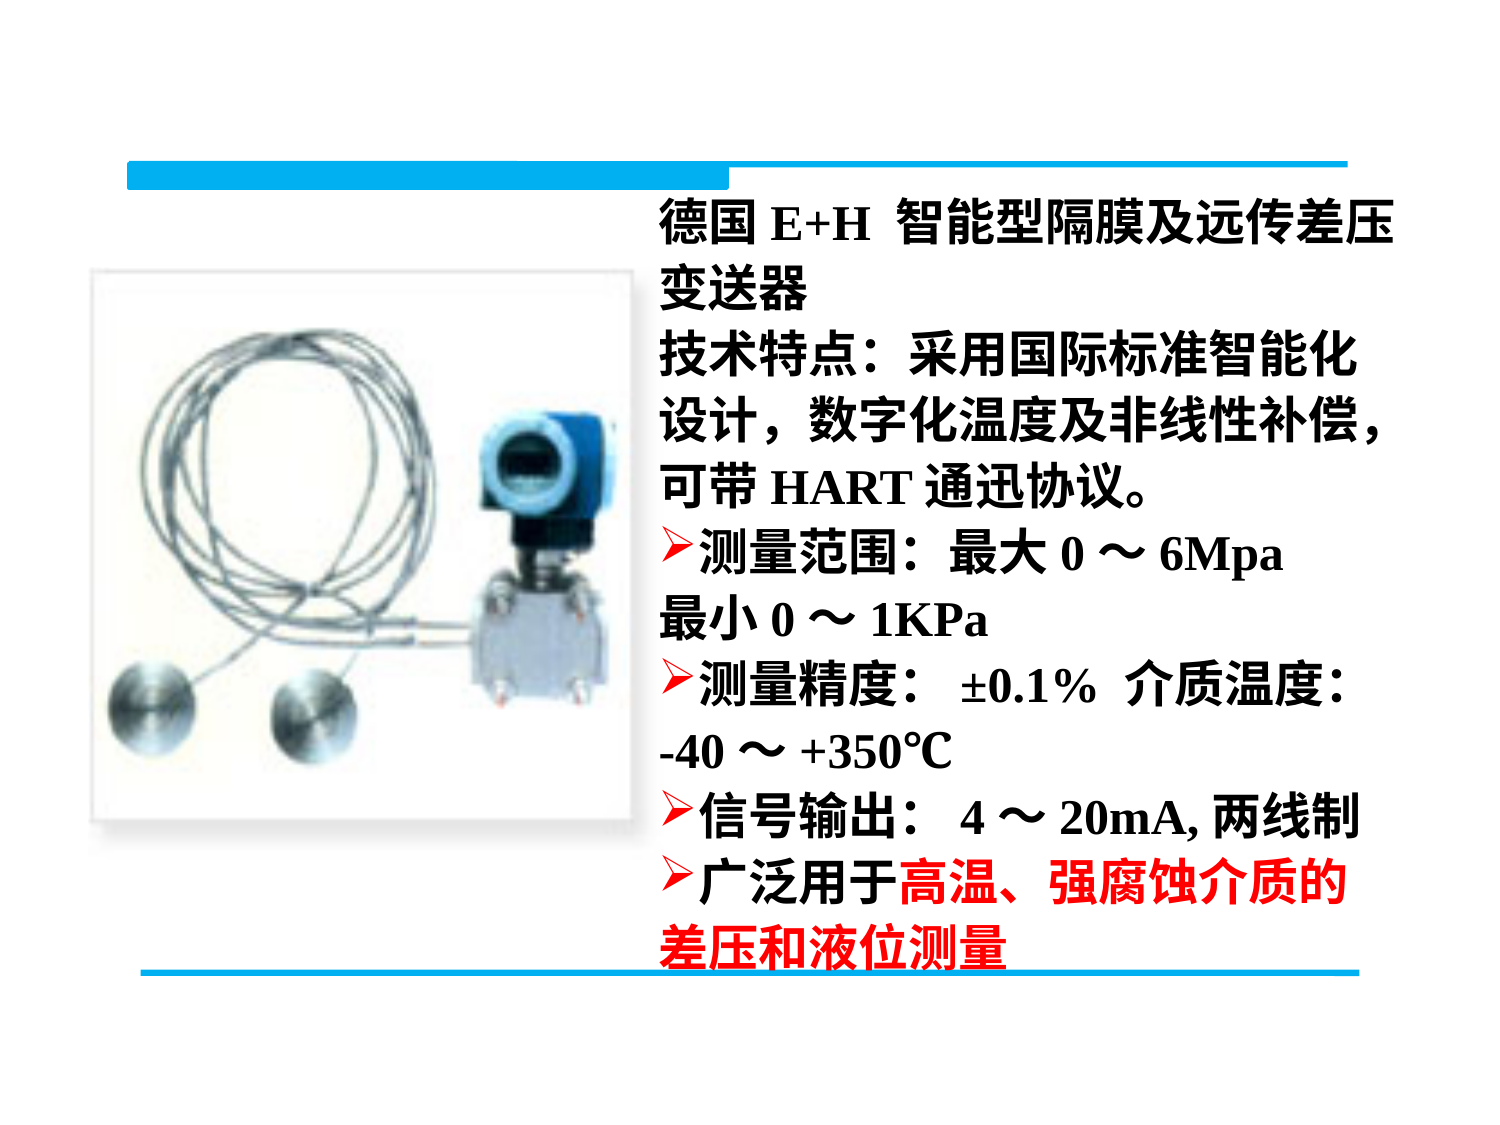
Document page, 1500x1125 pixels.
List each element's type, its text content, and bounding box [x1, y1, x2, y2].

text_box 德国E+H 智能型隔膜及远传差压变送器 技术特点：采用国际标准智能化设计，数字化温度及非线性补偿，可带HART通迅协议。 测量范围：最大0～6Mpa 最小0～1KPa 测量精度：±0.1% 介质温度： -40～+350℃ 信号输出：4～20mA,两线制 广泛用于高温、强腐蚀介质的差压和液位测量 [643, 177, 1412, 1050]
picture [88, 266, 664, 861]
